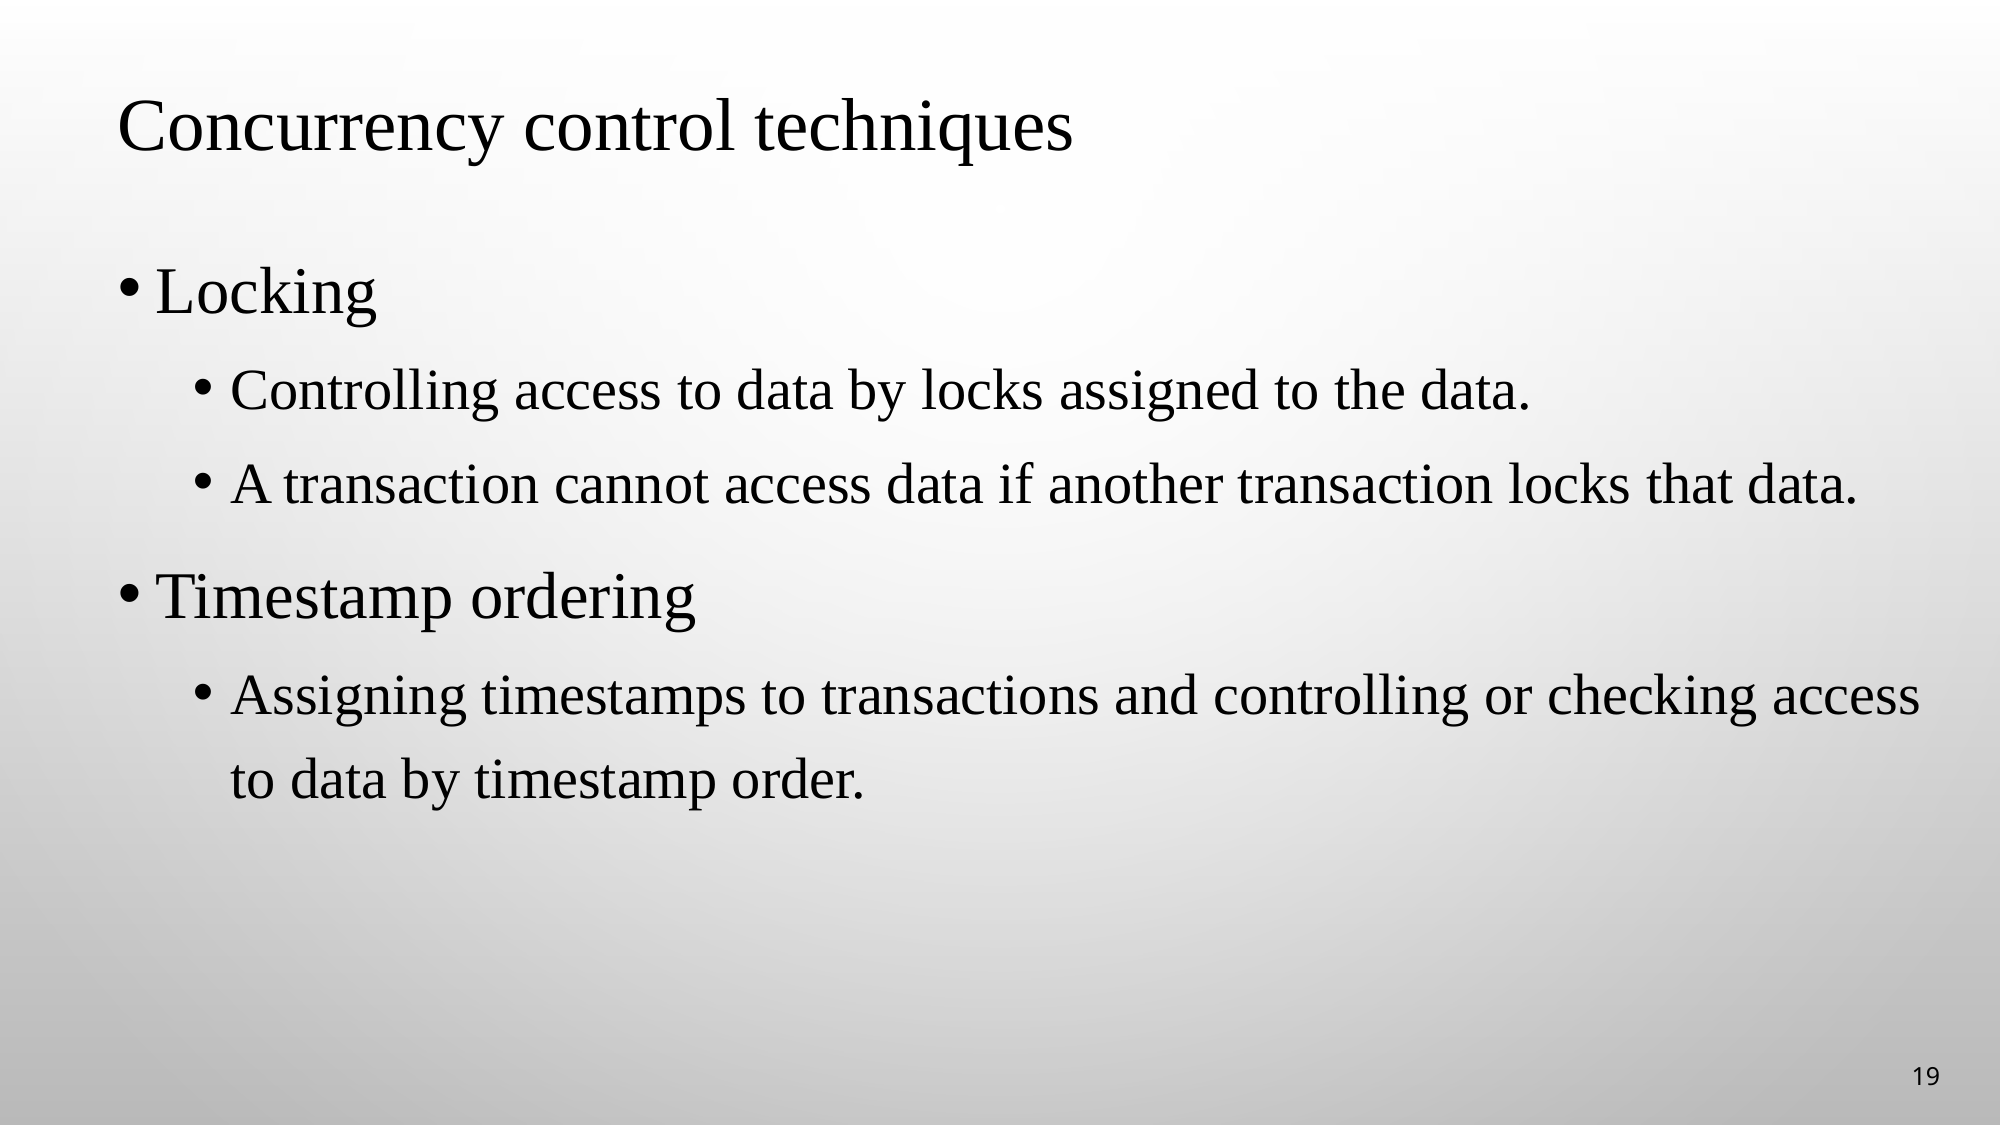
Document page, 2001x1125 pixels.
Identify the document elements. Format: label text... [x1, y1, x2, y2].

list Locking Controlling access to data by locks assigned to the data. A transaction cannot access data if another transaction locks that data. Timestamp ordering Assigning timestamps to transactions and controlling or checking access to data by timestamp order. [102, 223, 1956, 1029]
slide_number 19 [1724, 1047, 1956, 1107]
title Concurrency control techniques [102, 43, 1956, 210]
picture [0, 0, 2000, 1125]
